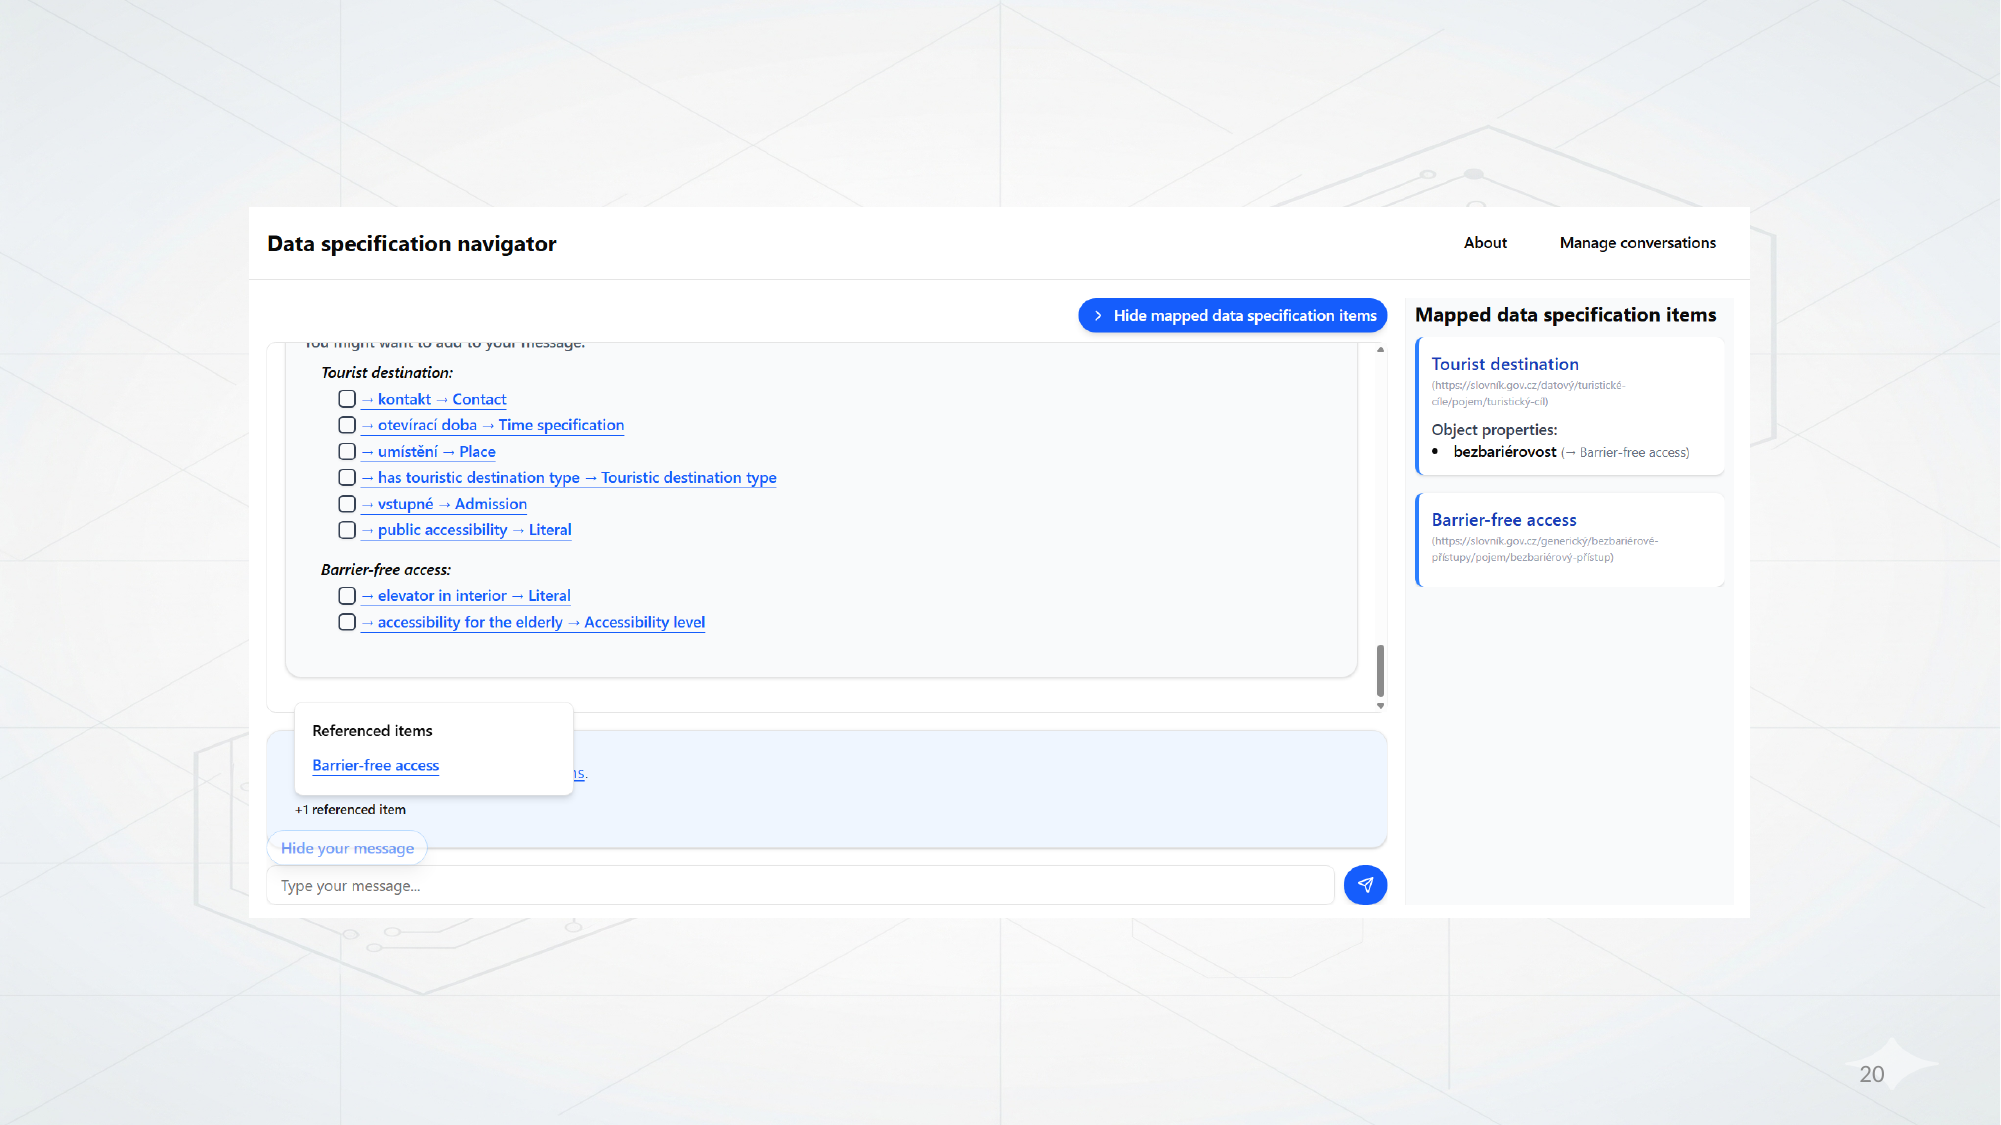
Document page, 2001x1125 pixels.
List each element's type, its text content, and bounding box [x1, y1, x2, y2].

slide_number 20 [1433, 1042, 1900, 1103]
picture [0, 0, 2001, 1125]
